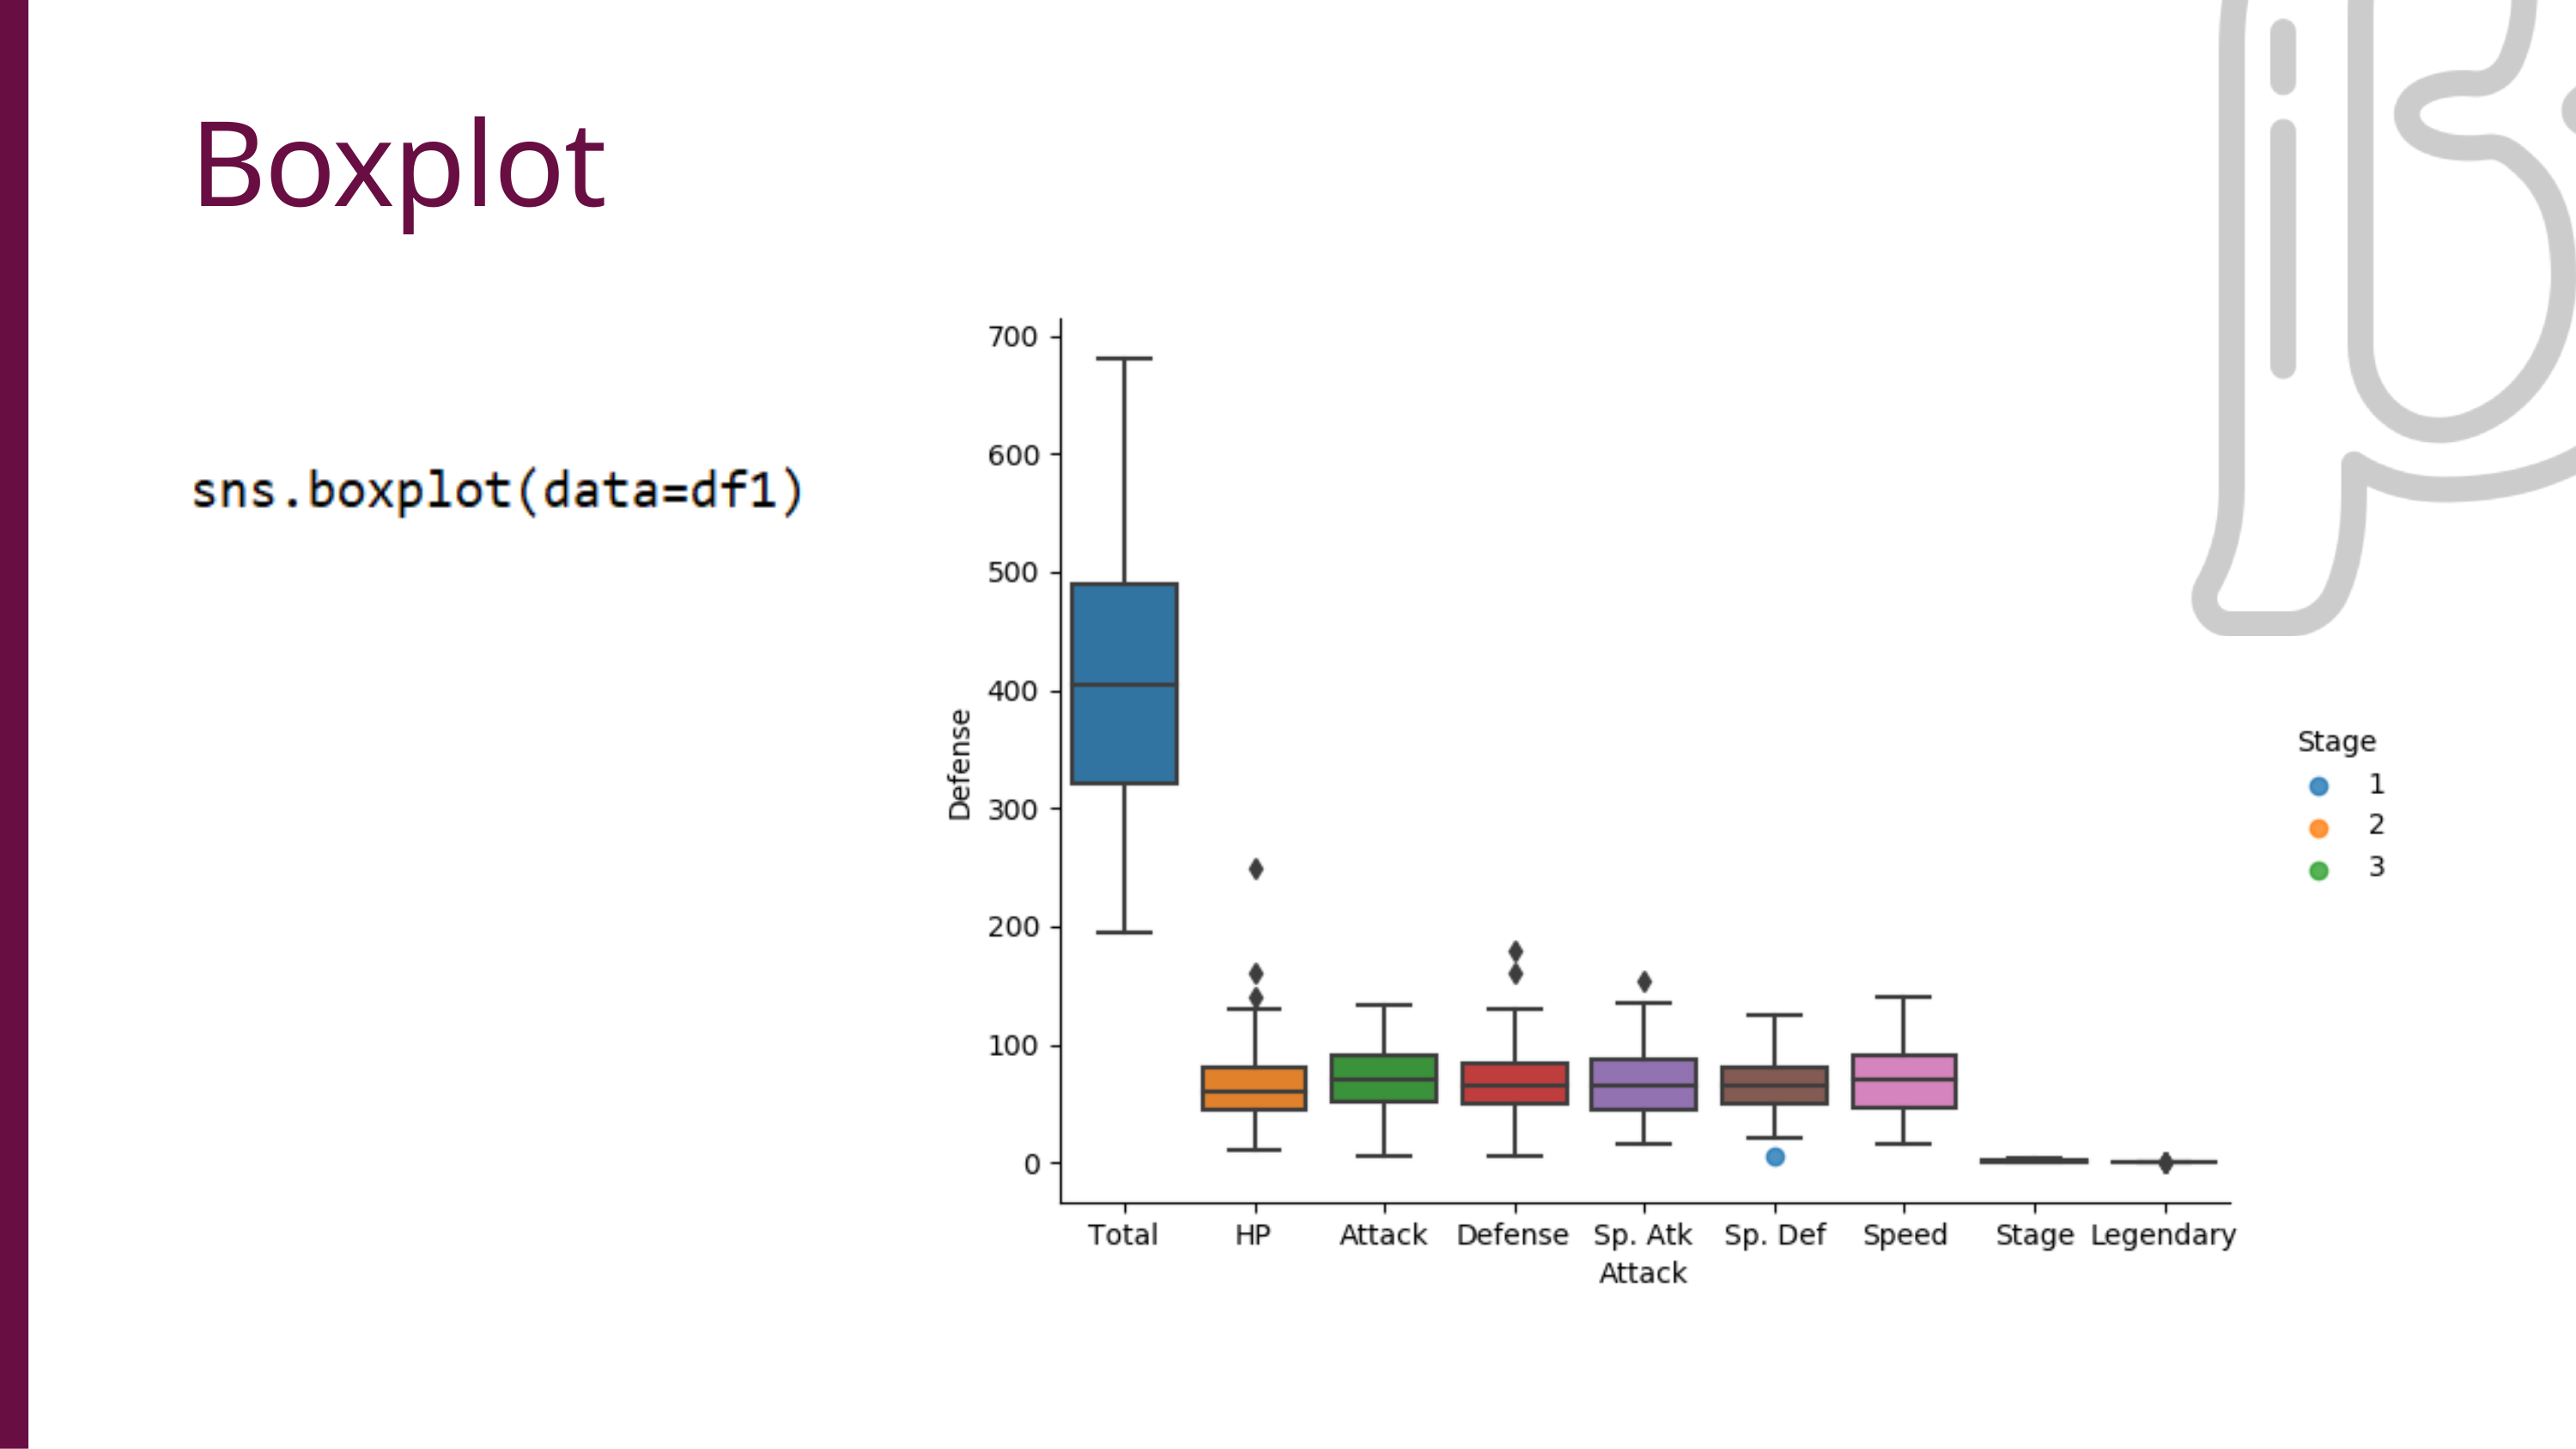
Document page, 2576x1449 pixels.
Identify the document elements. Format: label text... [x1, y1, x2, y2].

picture [193, 457, 822, 549]
text_box [2038, 0, 2576, 636]
text_box Boxplot [177, 91, 2399, 245]
picture [925, 305, 2399, 1306]
text_box [0, 0, 29, 1449]
